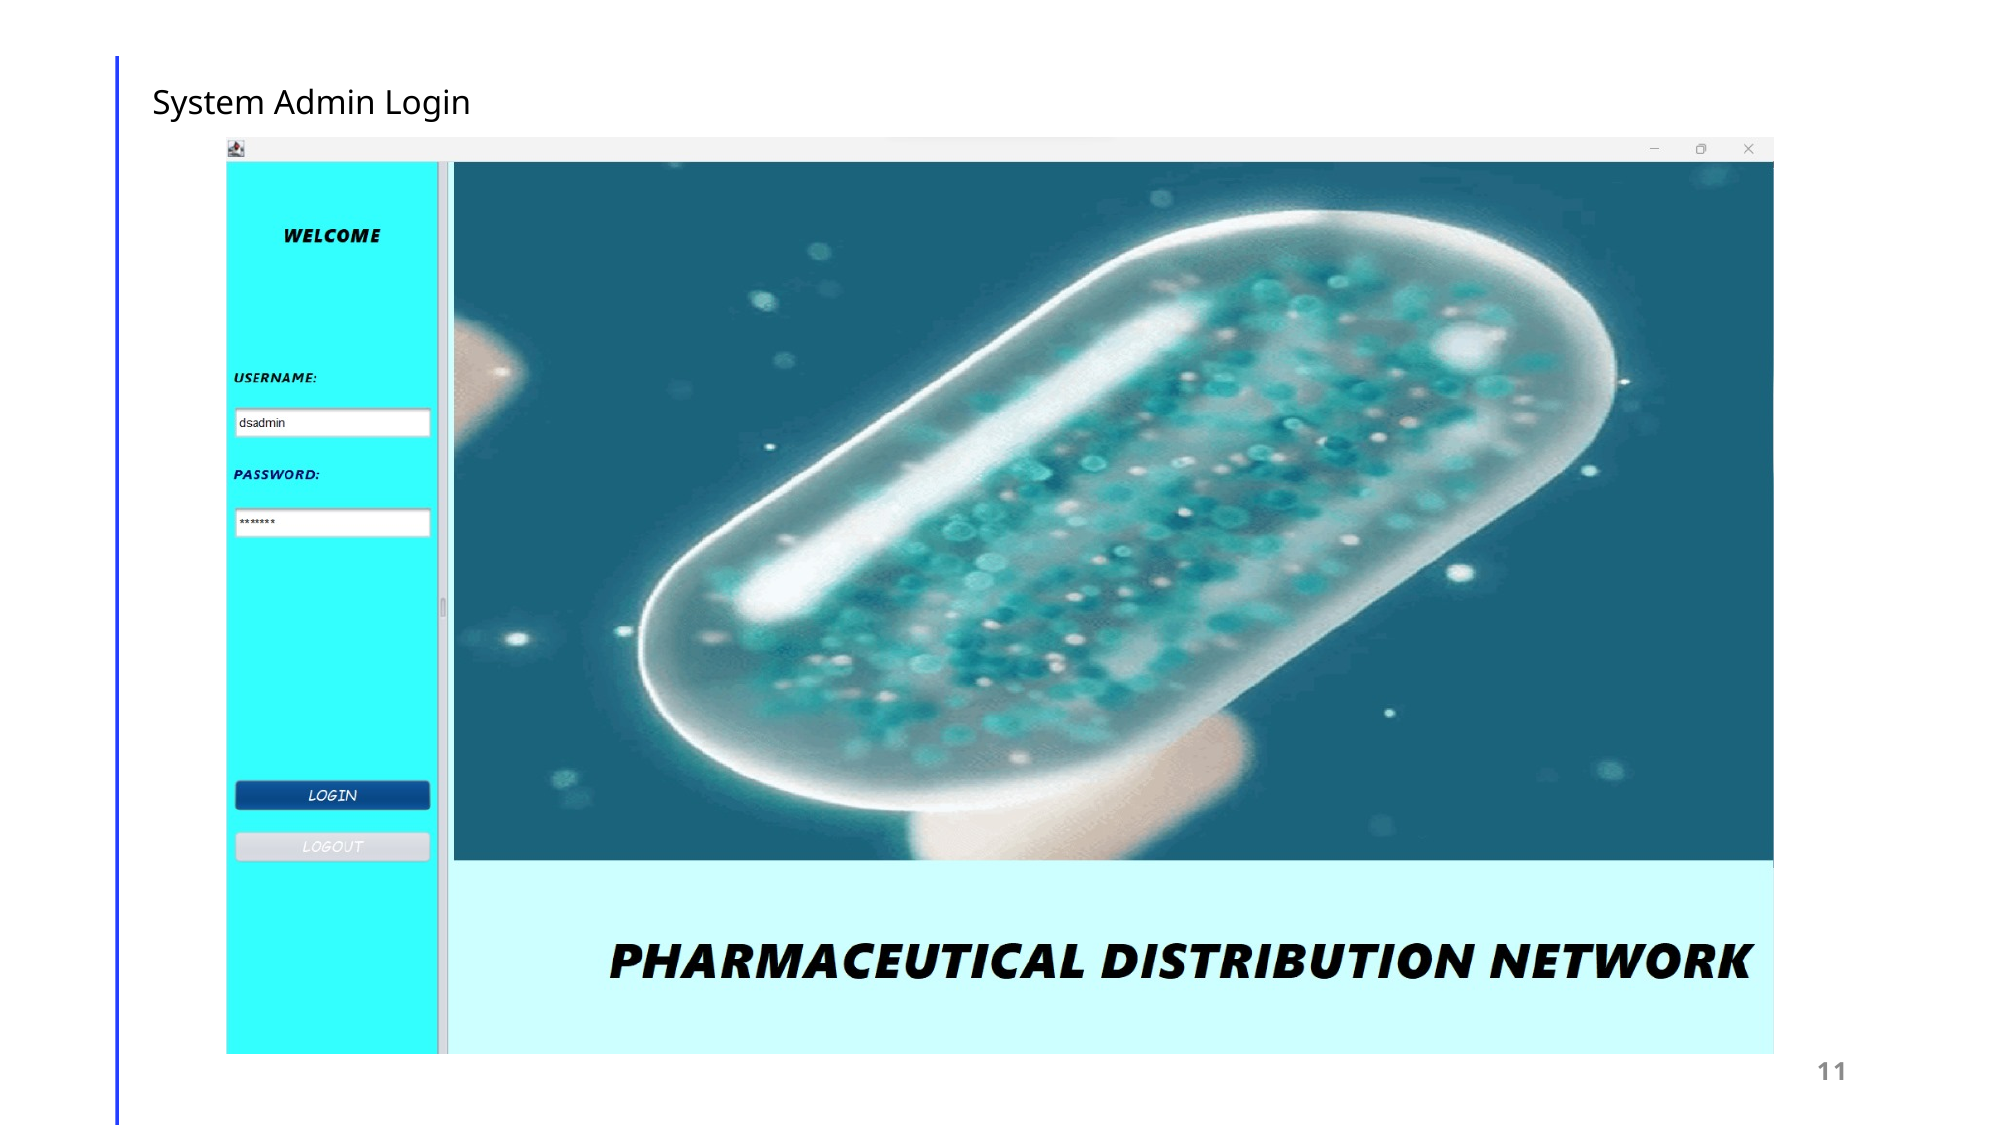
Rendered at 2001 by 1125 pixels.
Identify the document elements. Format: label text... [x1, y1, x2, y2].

title System Admin Login [137, 59, 1863, 149]
picture [226, 137, 1774, 1054]
slide_number 11 [1412, 1042, 1863, 1103]
